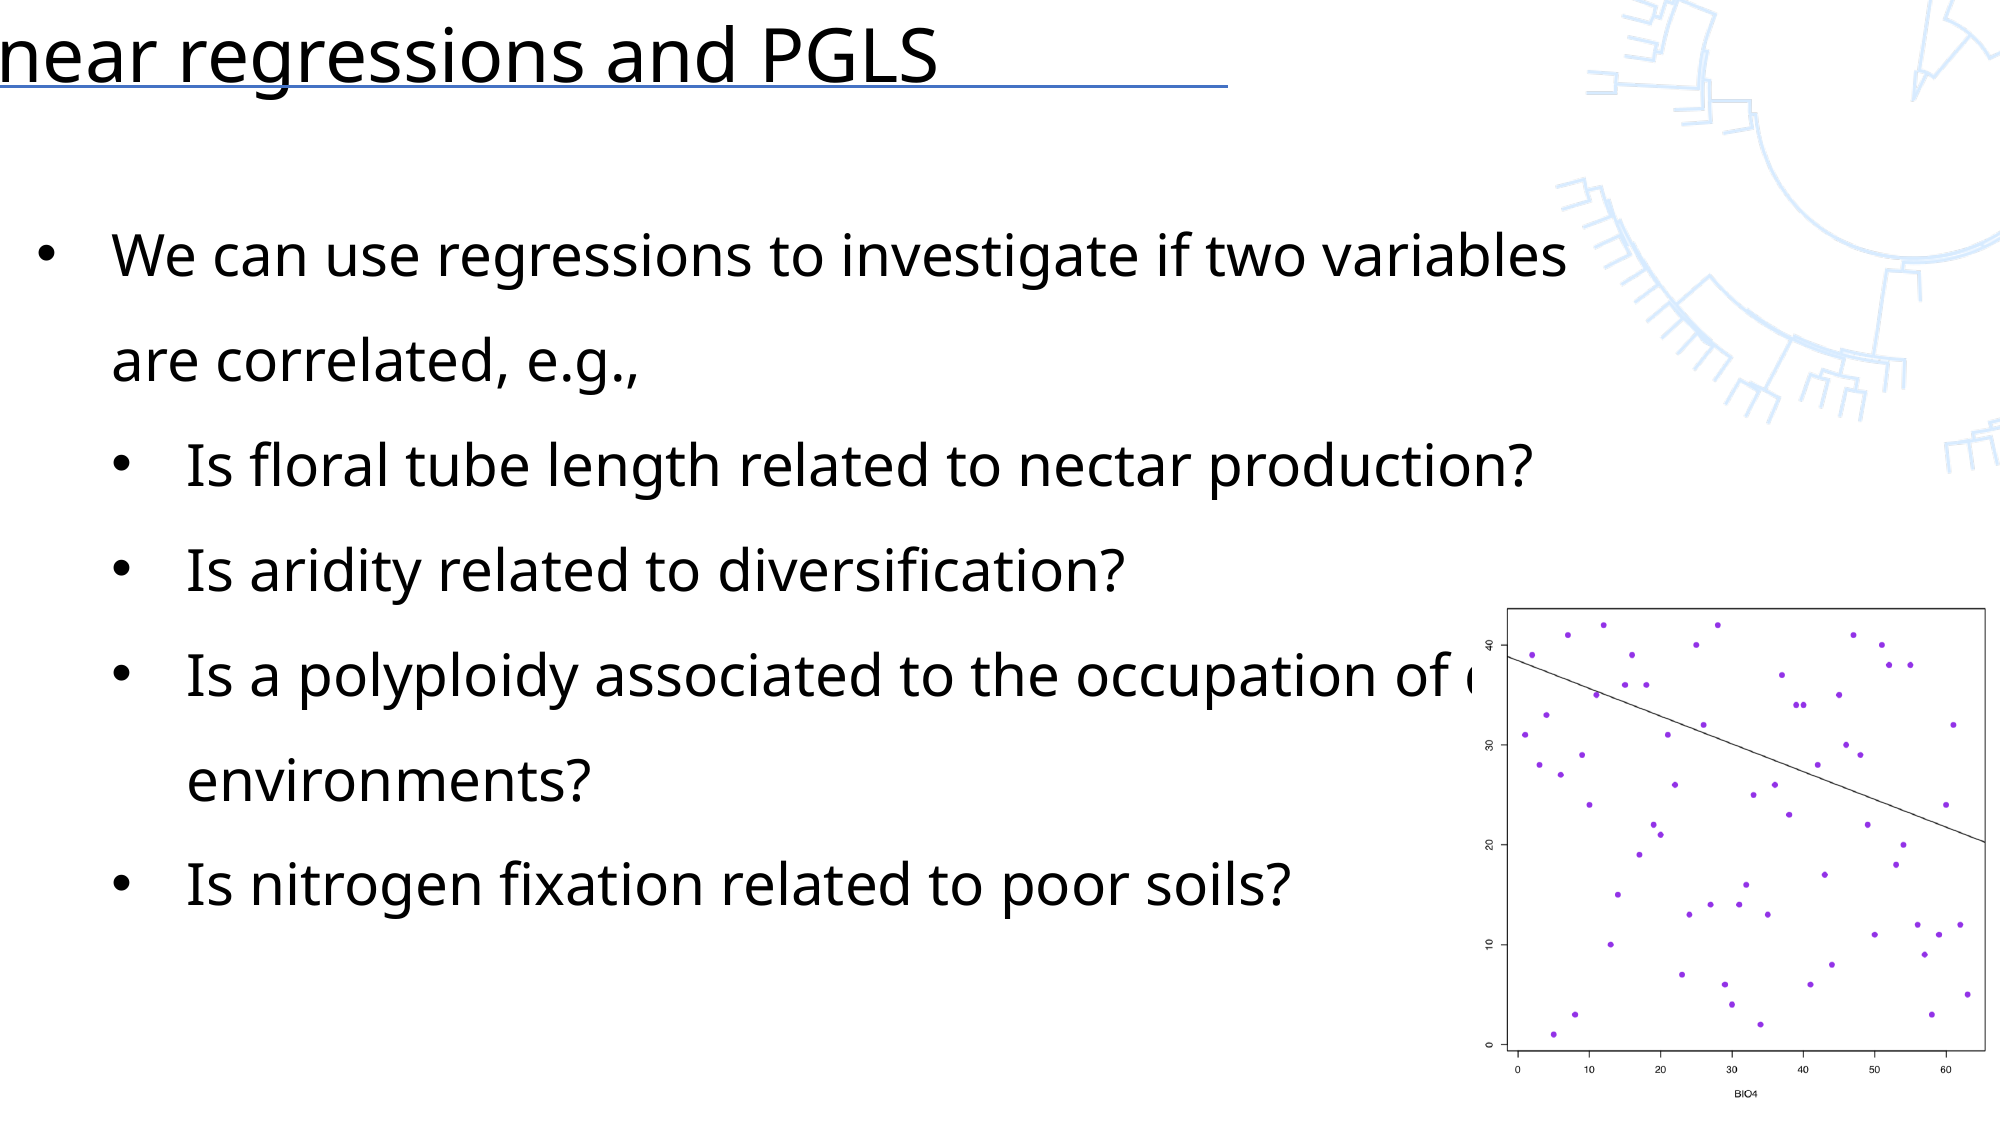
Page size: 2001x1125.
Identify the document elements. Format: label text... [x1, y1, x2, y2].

picture [1472, 595, 2000, 1105]
text_box We can use regressions to investigate if two variables are correlated, e.g., Is floral tube length related to nectar production? Is aridity related to diversification? Is a polyploidy associated to the occupation of drier environments? Is nitrogen fixation related to poor soils? [21, 175, 1640, 925]
text_box Linear regressions and PGLS [0, 88, 956, 105]
text_box Linear regressions and PGLS [0, 0, 956, 85]
picture [1410, 0, 2000, 514]
